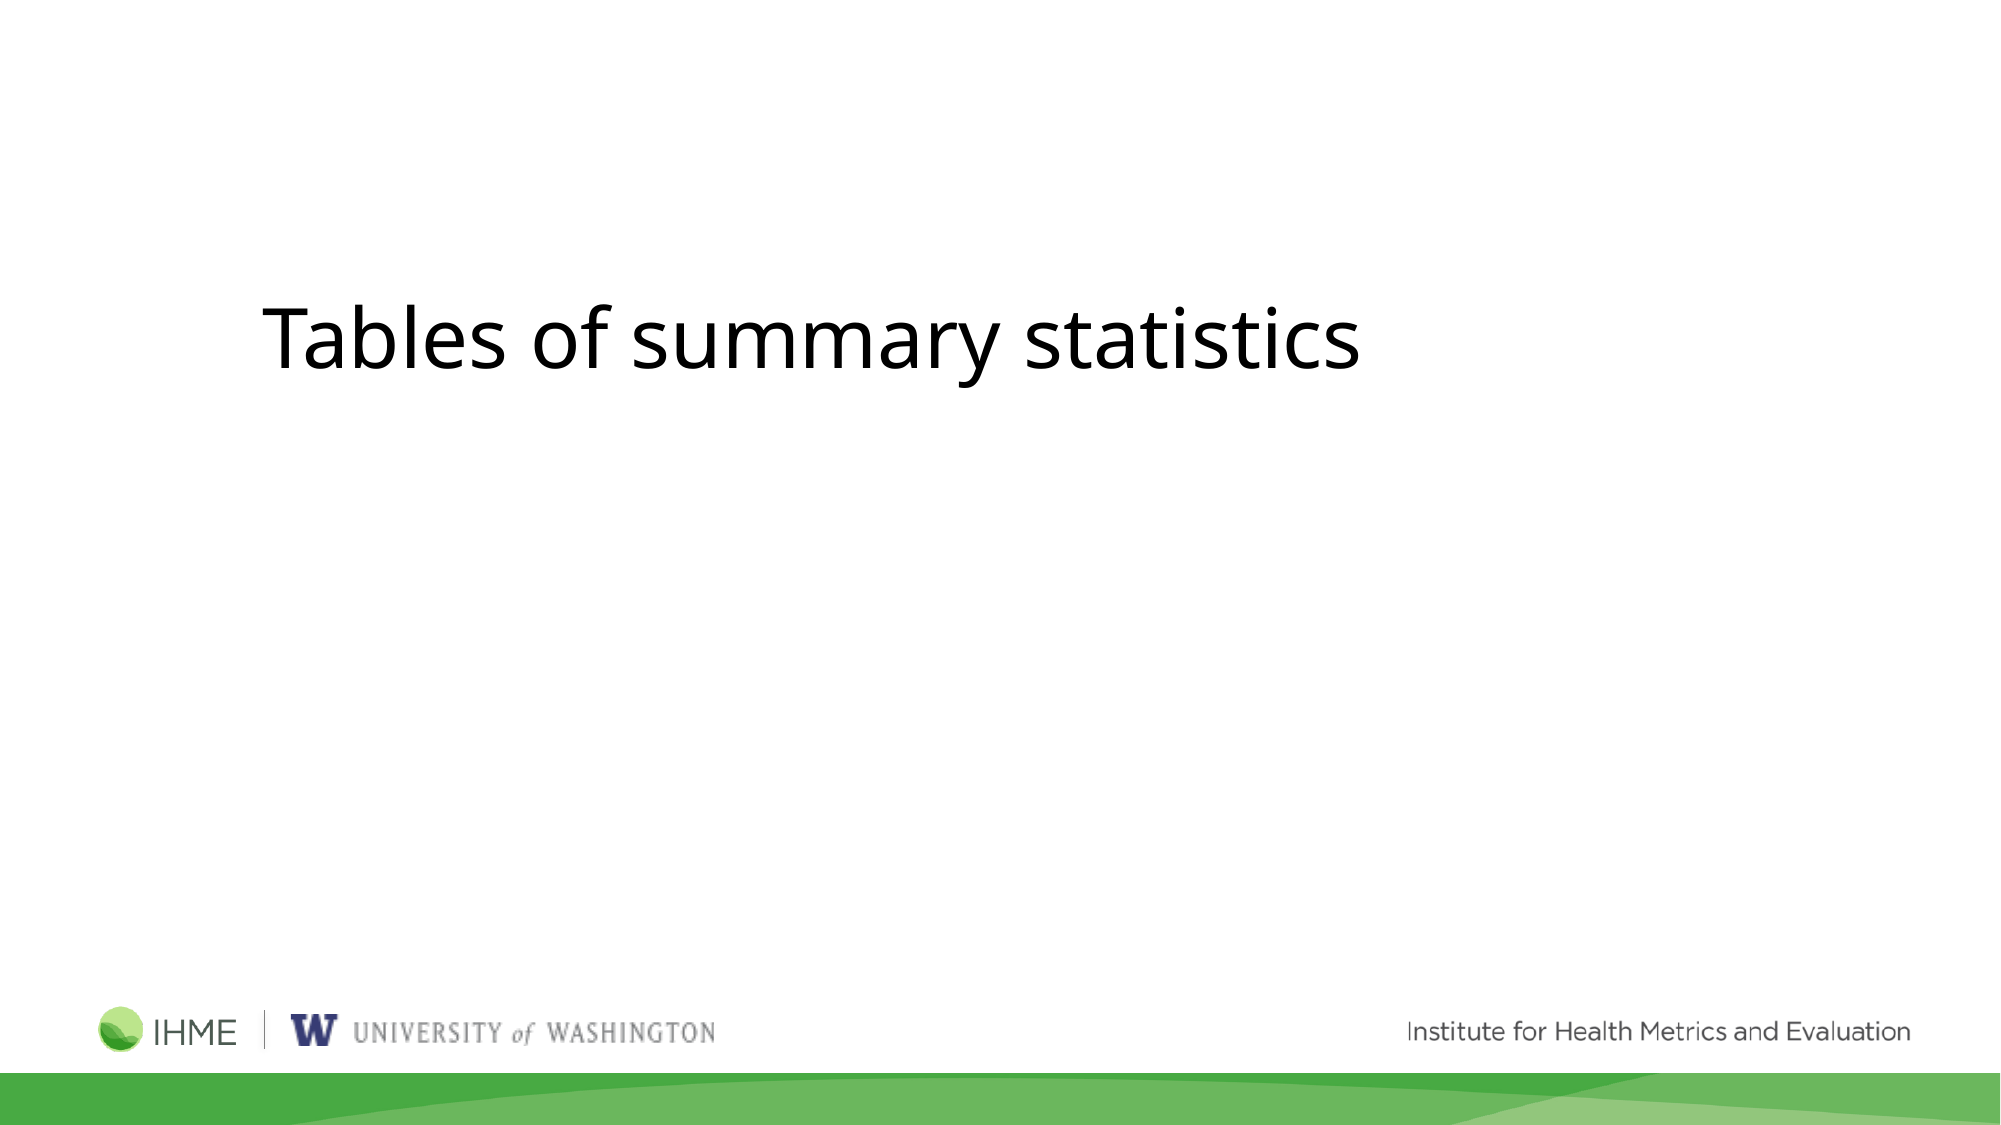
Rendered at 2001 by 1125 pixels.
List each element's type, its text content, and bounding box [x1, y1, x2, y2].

title Tables of summary statistics [247, 278, 1422, 395]
picture [0, 1073, 2001, 1125]
picture [1399, 1013, 1916, 1046]
picture [98, 1006, 236, 1052]
